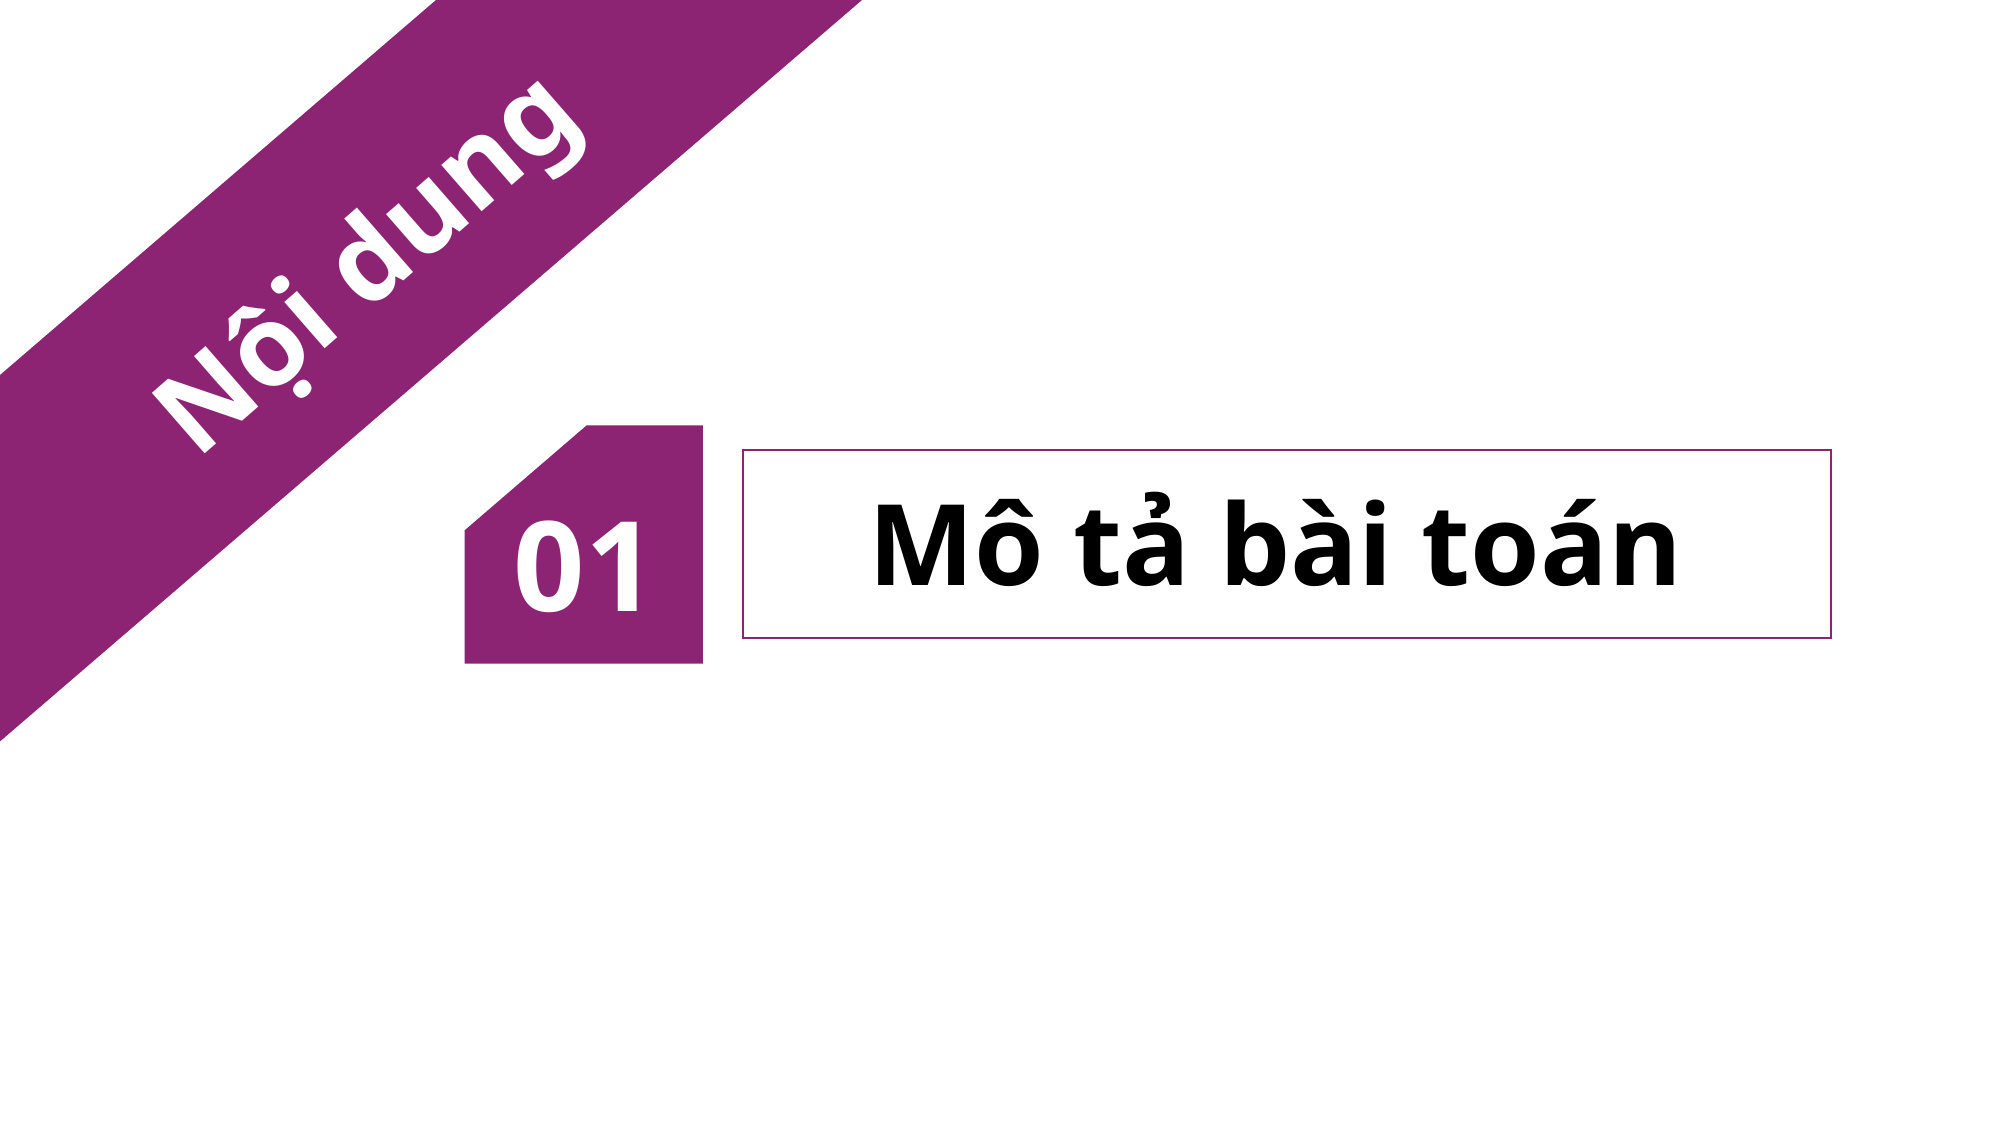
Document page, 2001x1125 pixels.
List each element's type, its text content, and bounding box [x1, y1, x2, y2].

text_box [0, 0, 864, 743]
text_box [742, 449, 1832, 639]
text_box Nội dung [11, 0, 713, 577]
text_box Mô tả bài toán [796, 465, 1756, 615]
text_box 01 [499, 479, 694, 644]
text_box [463, 424, 704, 665]
